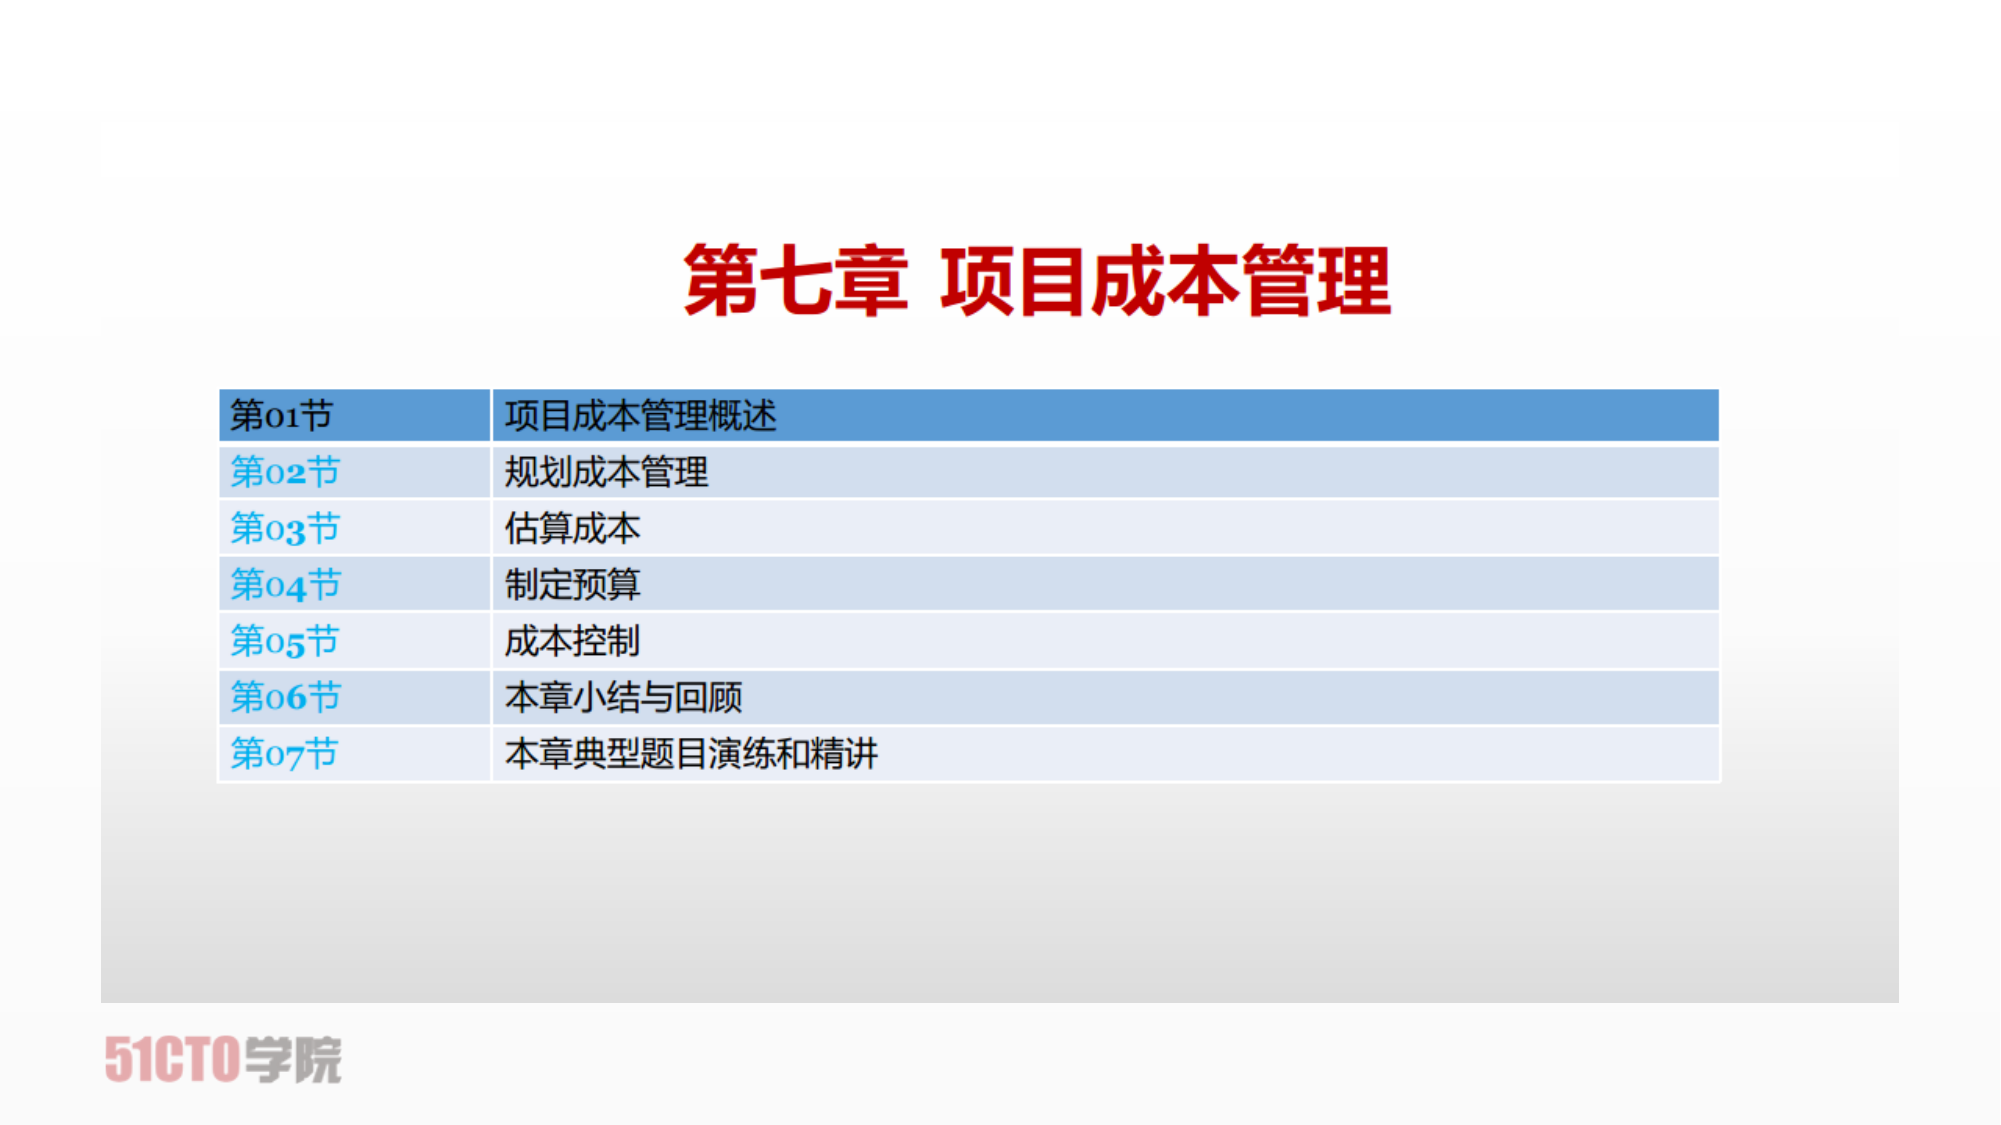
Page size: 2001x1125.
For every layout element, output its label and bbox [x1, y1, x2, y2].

picture [45, 122, 1899, 1107]
